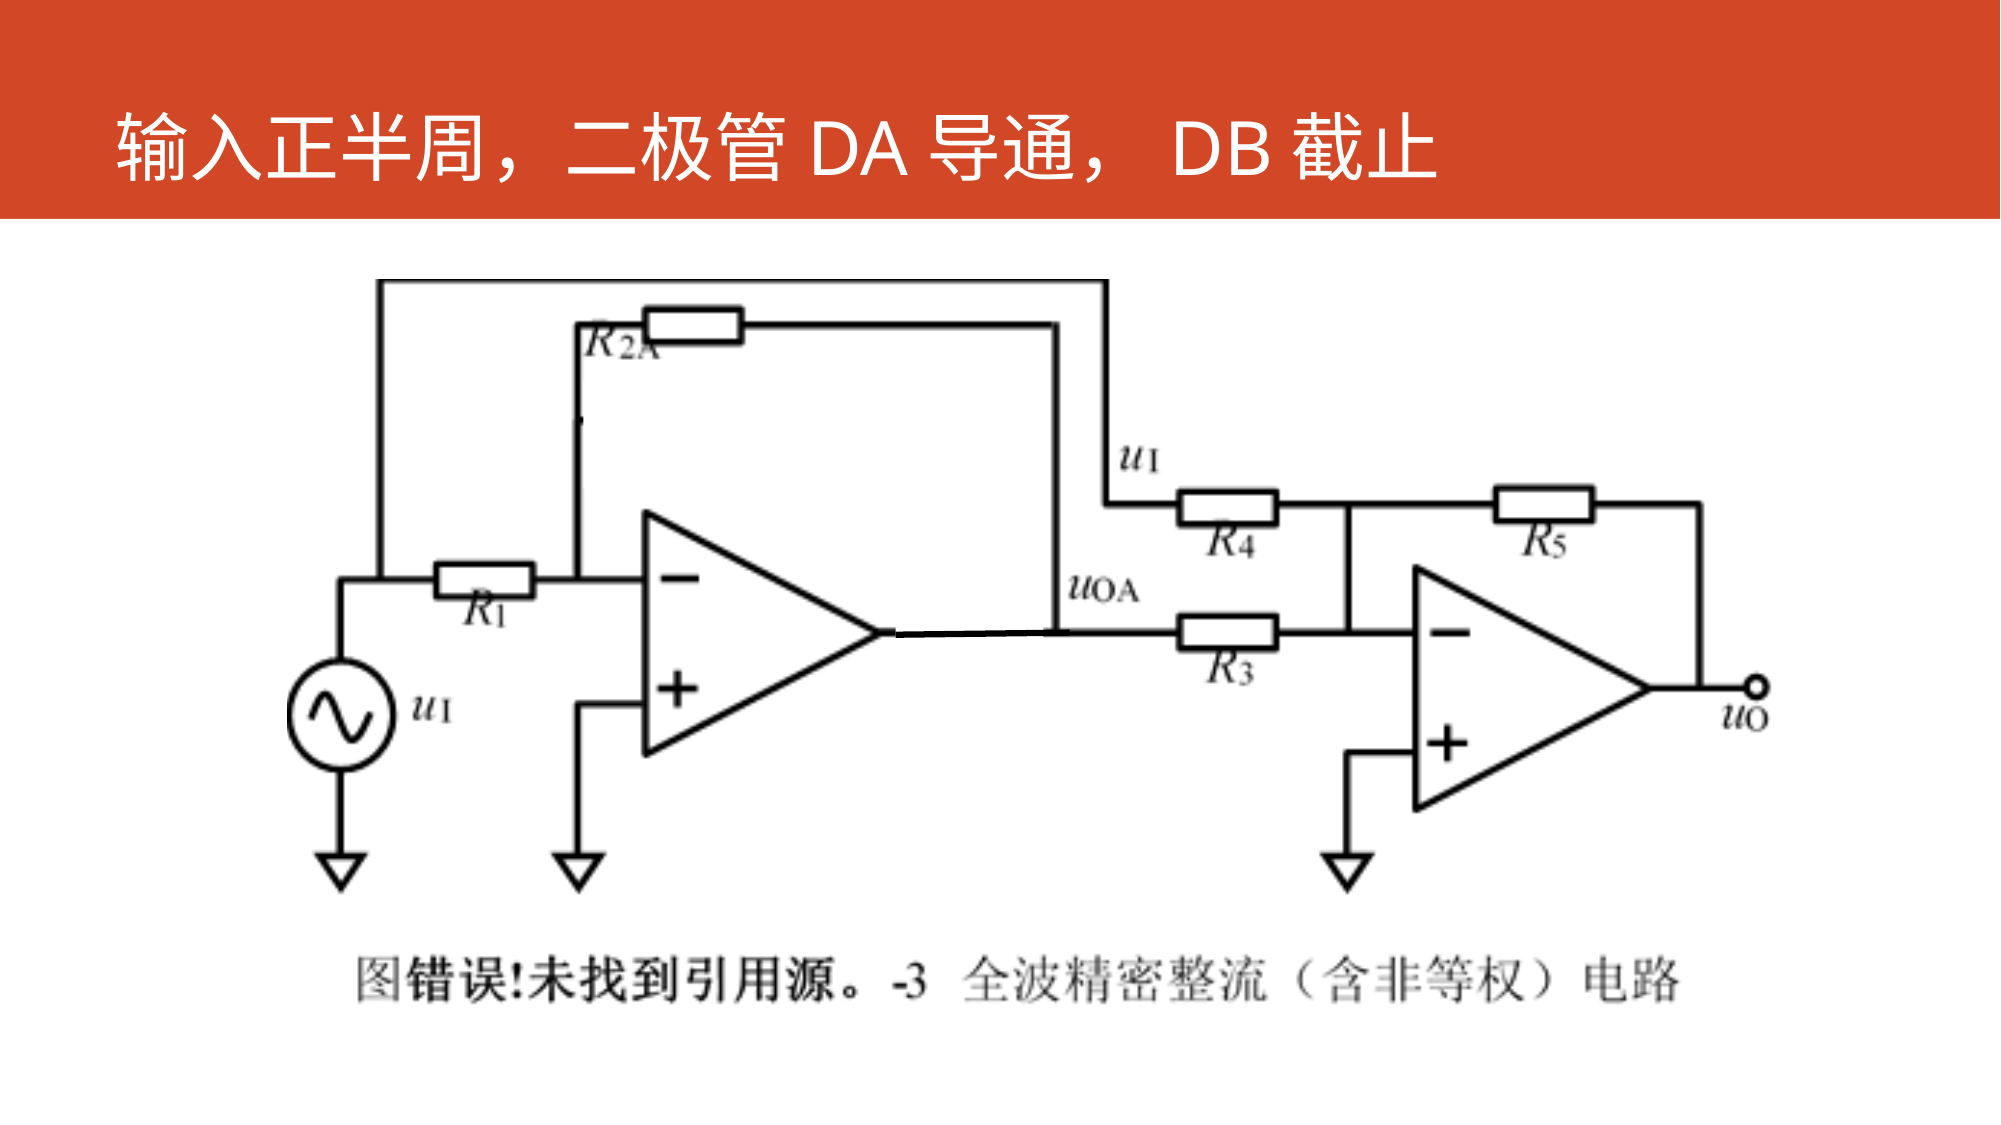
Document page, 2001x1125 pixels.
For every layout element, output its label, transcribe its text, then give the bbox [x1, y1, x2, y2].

title 输入正半周，二极管DA导通，DB截止 [99, 0, 1863, 199]
picture [287, 279, 1806, 1045]
